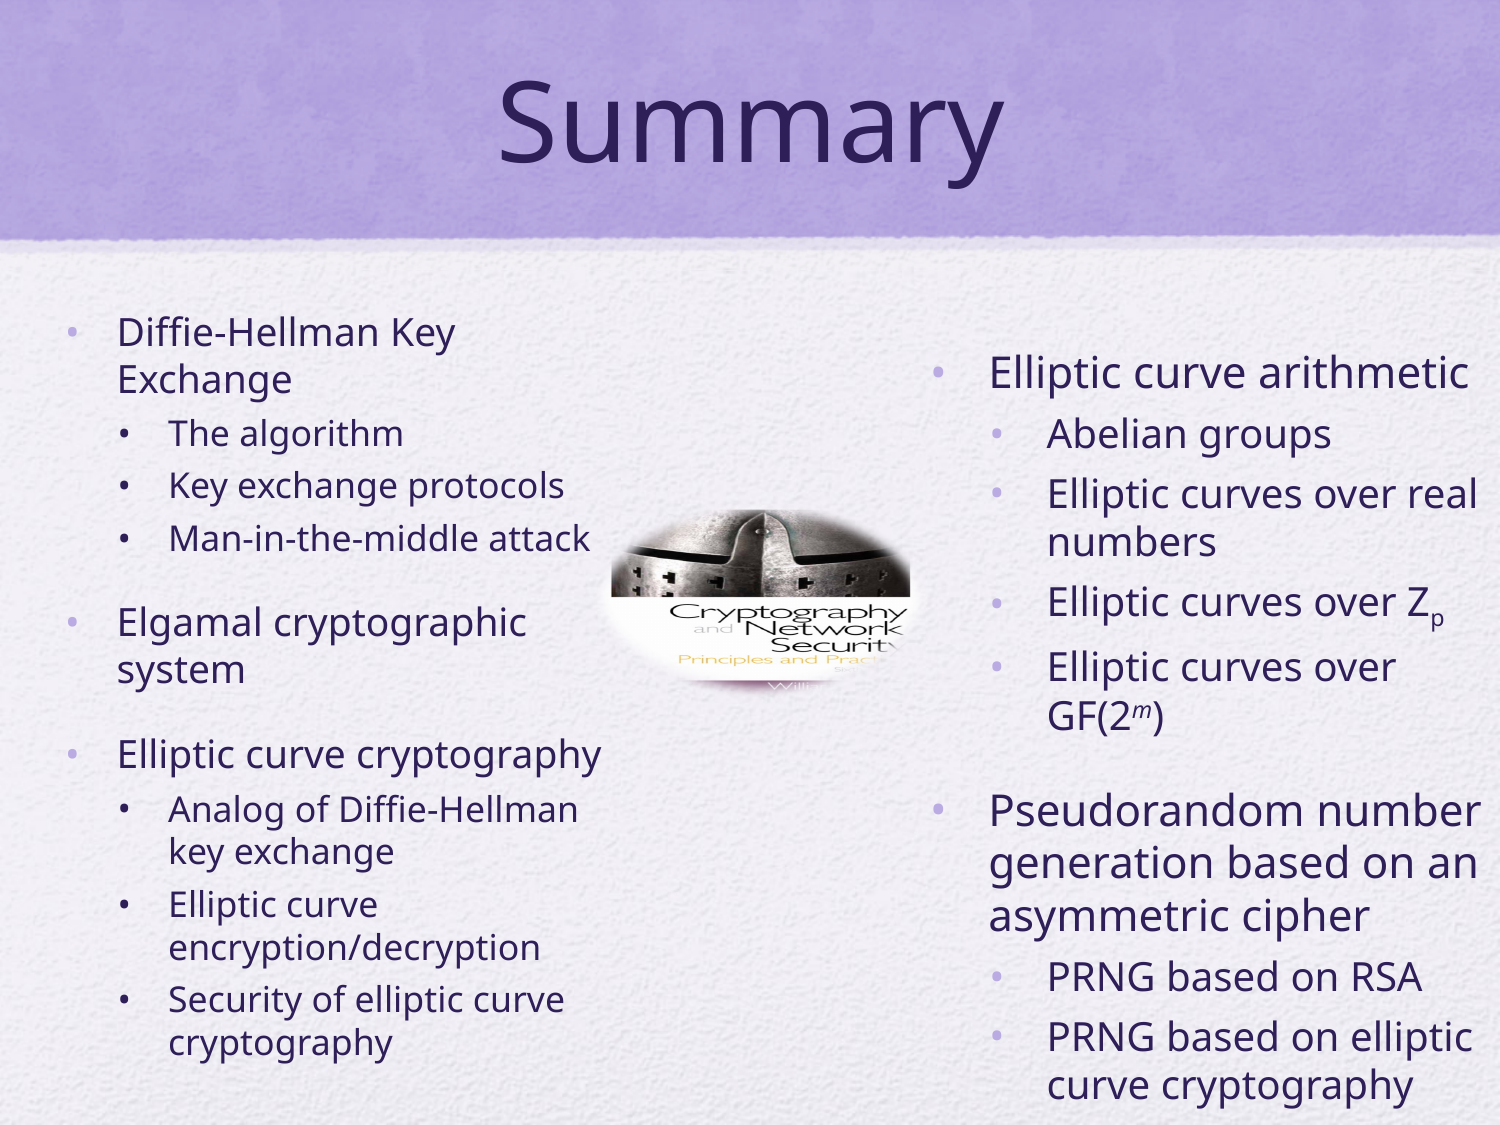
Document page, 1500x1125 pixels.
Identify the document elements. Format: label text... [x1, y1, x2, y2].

title Summary [129, 6, 1373, 239]
list Elliptic curve arithmetic Abelian groups Elliptic curves over real numbers Elliptic curves over Zp Elliptic curves over GF(2m) Pseudorandom number generation based on an asymmetric cipher PRNG based on RSA PRNG based on elliptic curve cryptography [914, 337, 1500, 1125]
list Diffie-Hellman Key Exchange The algorithm Key exchange protocols Man-in-the-middle attack Elgamal cryptographic system Elliptic curve cryptography Analog of Diffie-Hellman key exchange Elliptic curve encryption/decryption Security of elliptic curve cryptography [49, 299, 636, 1088]
picture [0, 225, 1500, 1125]
